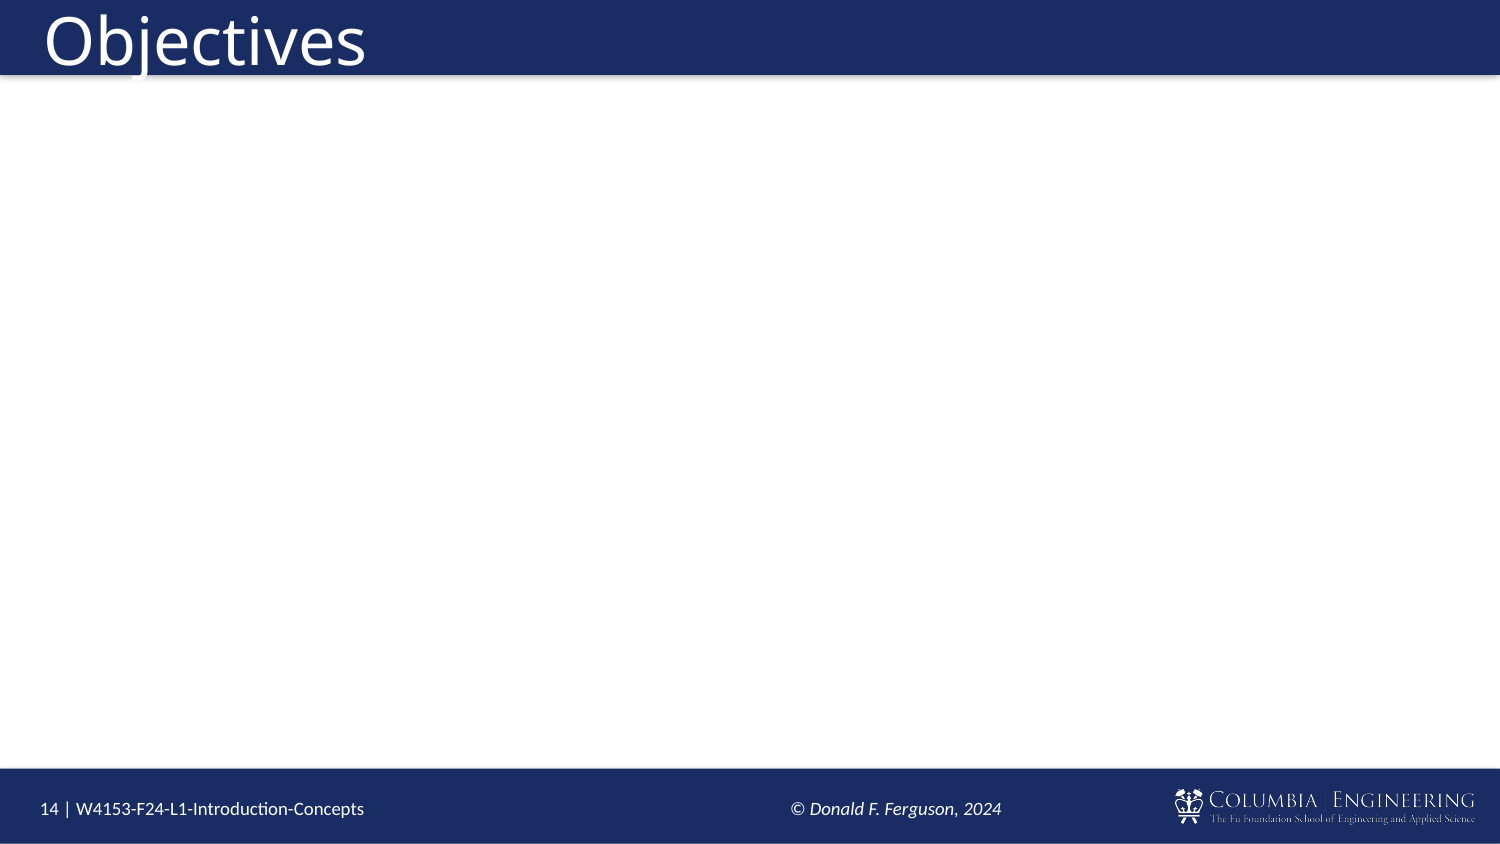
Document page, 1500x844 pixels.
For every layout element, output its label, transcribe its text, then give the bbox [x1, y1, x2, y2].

title Objectives [28, 0, 1450, 73]
